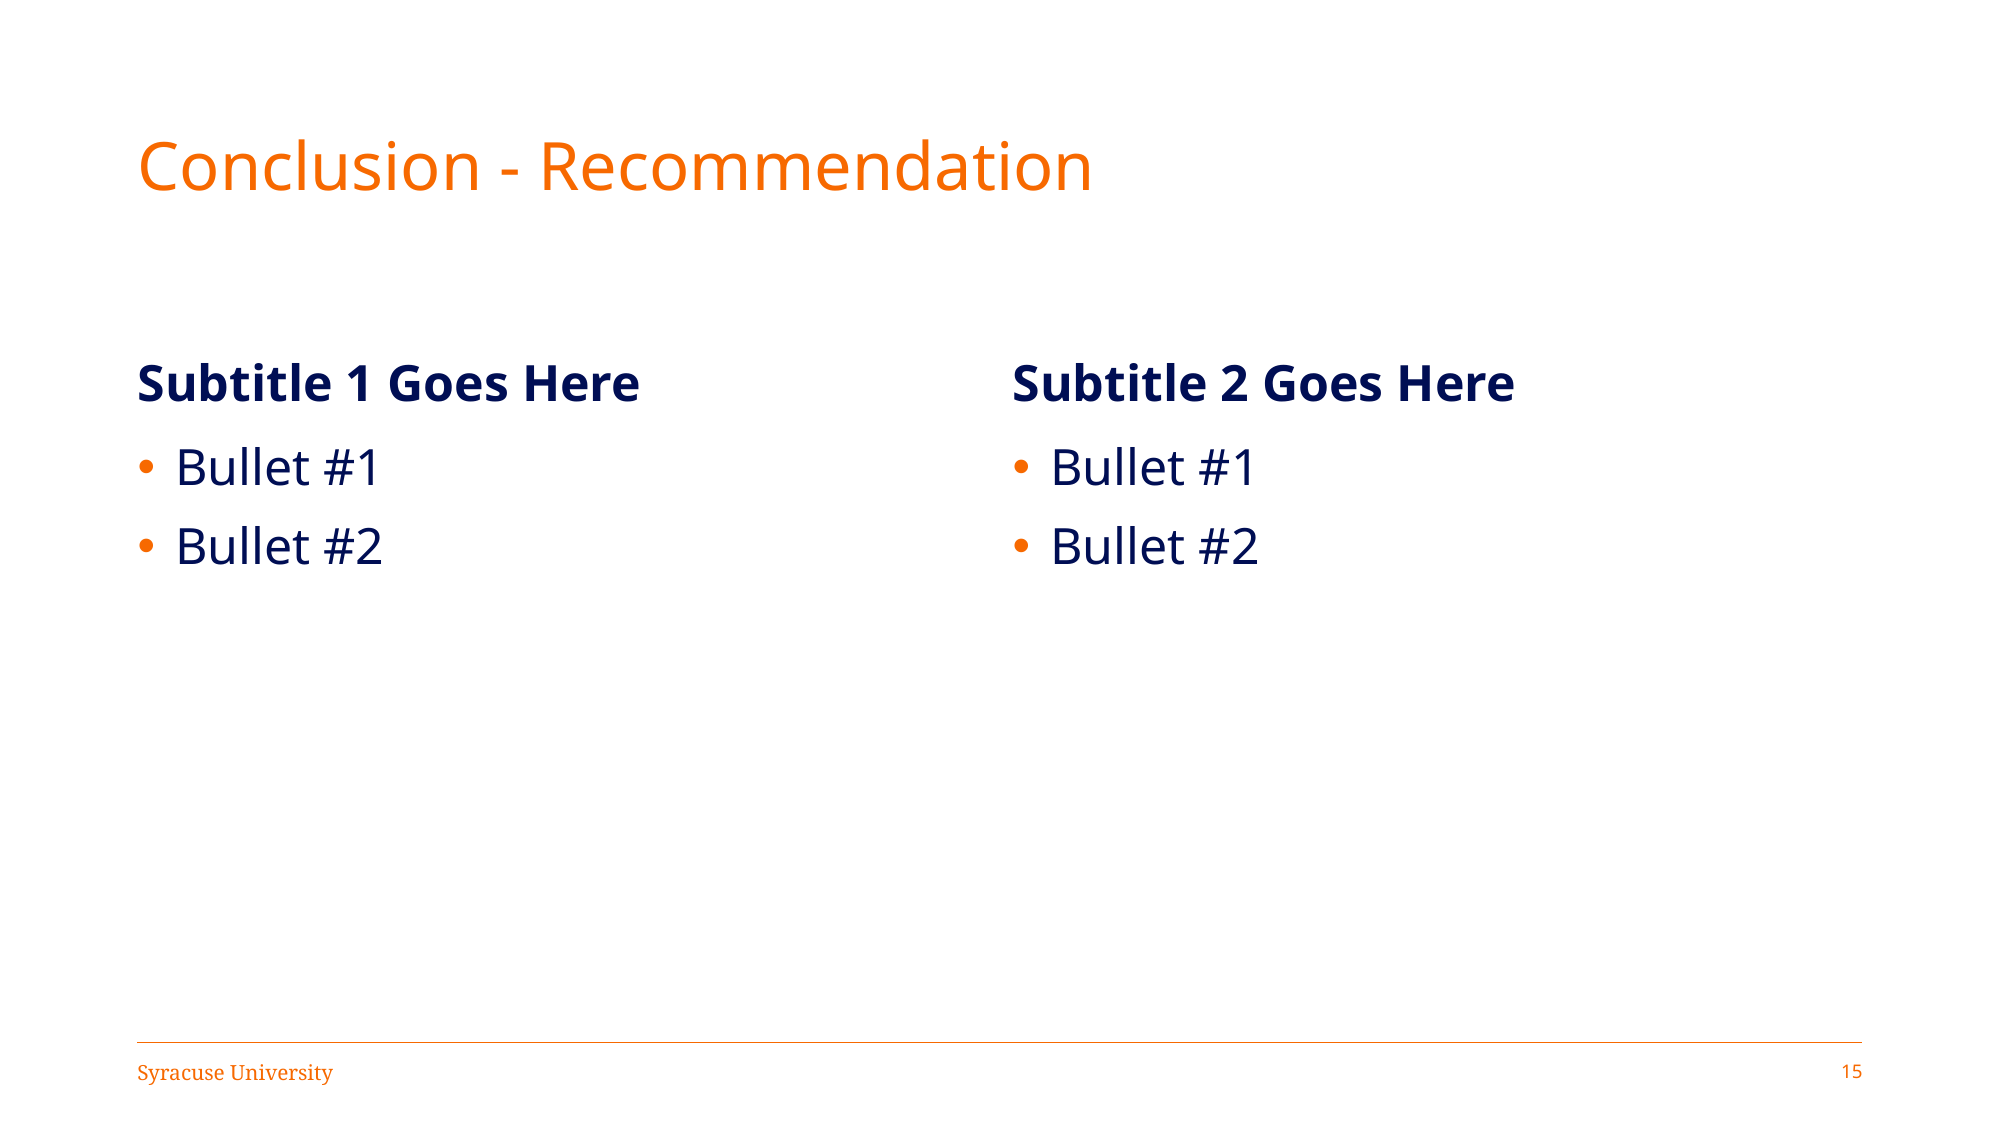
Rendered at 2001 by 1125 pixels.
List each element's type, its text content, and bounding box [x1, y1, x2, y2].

title Conclusion - Recommendation [137, 59, 1863, 278]
list Subtitle 1 Goes Here [137, 299, 984, 420]
list Subtitle 2 Goes Here [1012, 299, 1863, 420]
list Bullet #1 Bullet #2 [1012, 435, 1863, 1014]
list Bullet #1 Bullet #2 [137, 435, 984, 1014]
